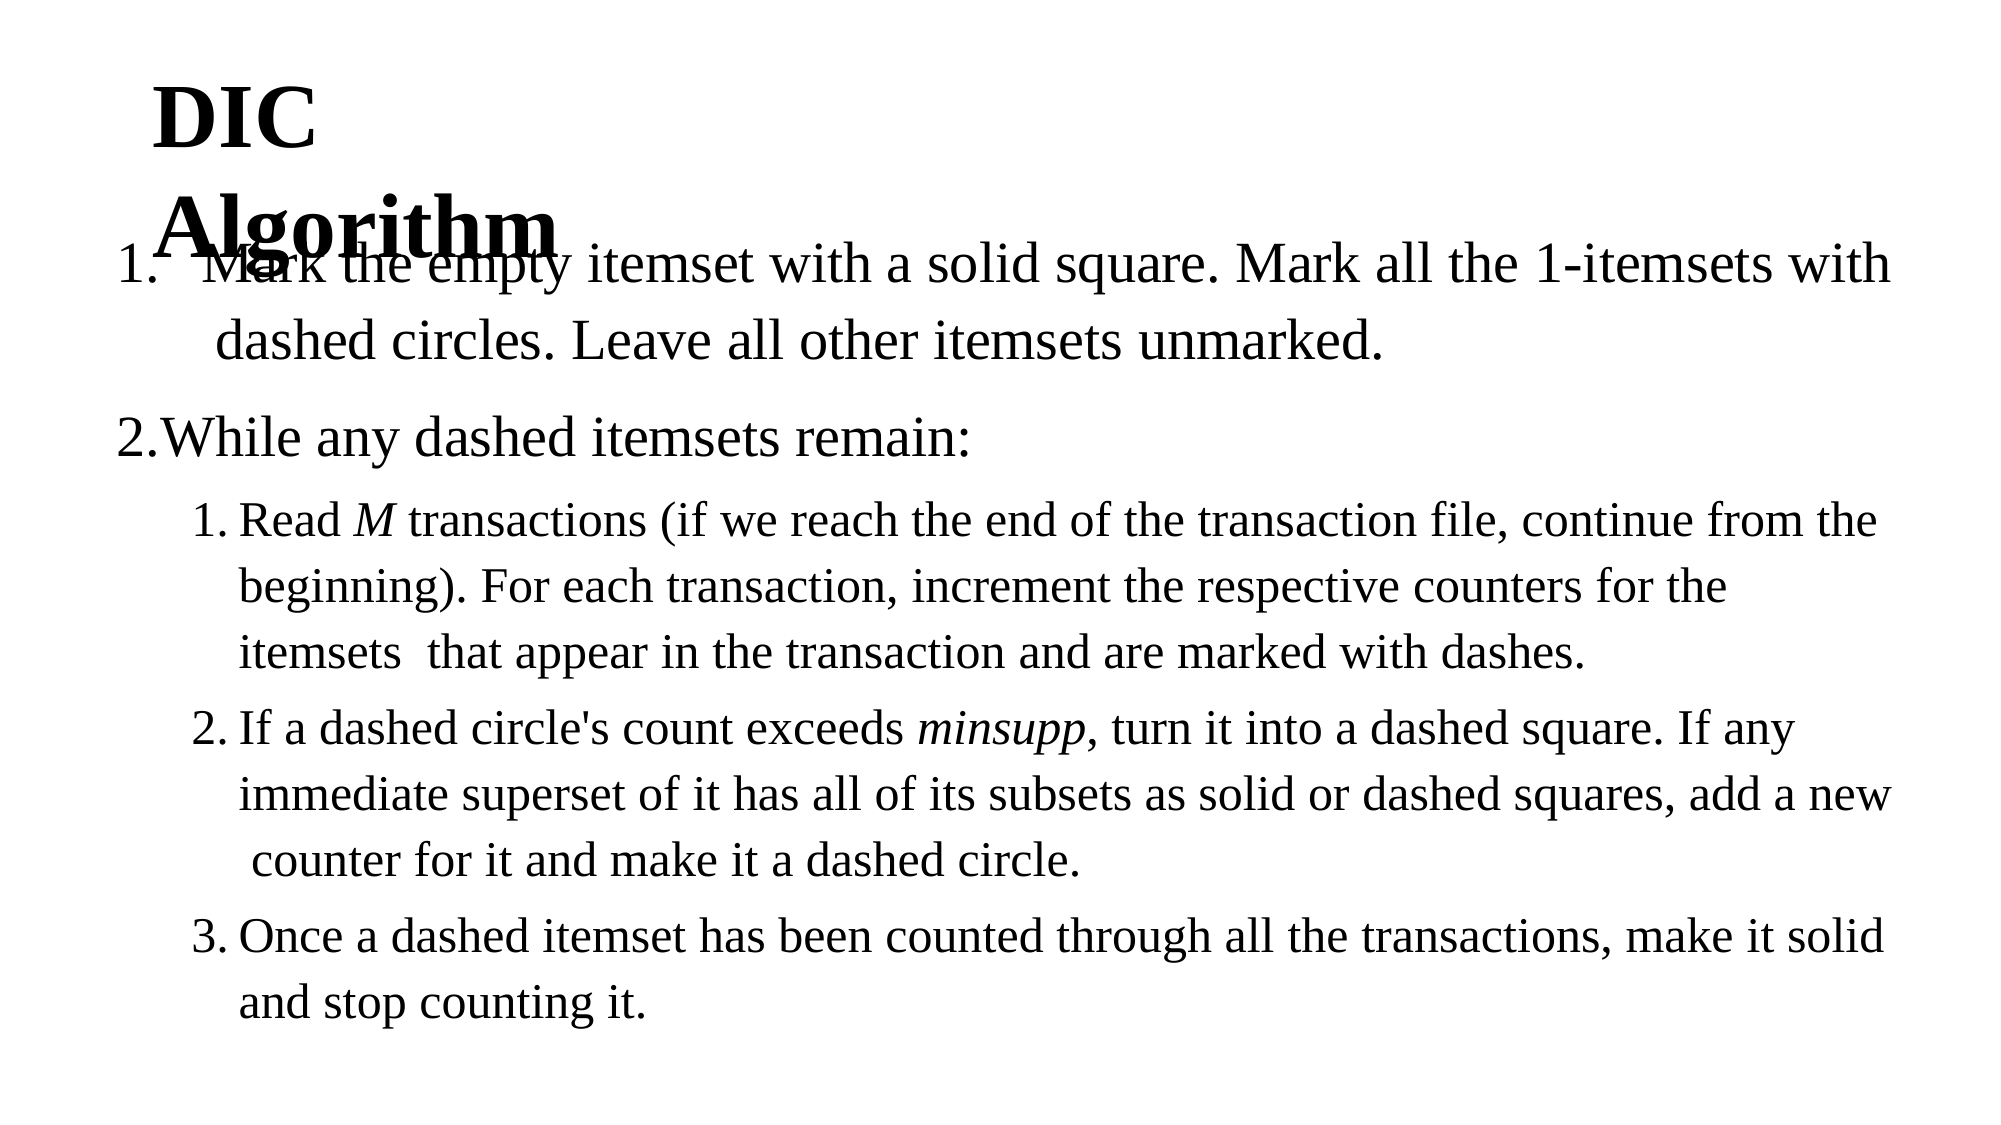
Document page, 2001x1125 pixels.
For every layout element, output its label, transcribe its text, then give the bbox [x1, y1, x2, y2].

text_box Mark the empty itemset with a solid square. Mark all the 1-itemsets with dashed circles. Leave all other itemsets unmarked. While any dashed itemsets remain: Read M transactions (if we reach the end of the transaction file, continue from the beginning). For each transaction, increment the respective counters for the itemsets that appear in the transaction and are marked with dashes. If a dashed circle's count exceeds minsupp, turn it into a dashed square. If any immediate superset of it has all of its subsets as solid or dashed squares, add a new counter for it and make it a dashed circle. Once a dashed itemset has been counted through all the transactions, make it solid and stop counting it. [114, 214, 1903, 1029]
title DIC Algorithm [150, 53, 749, 214]
